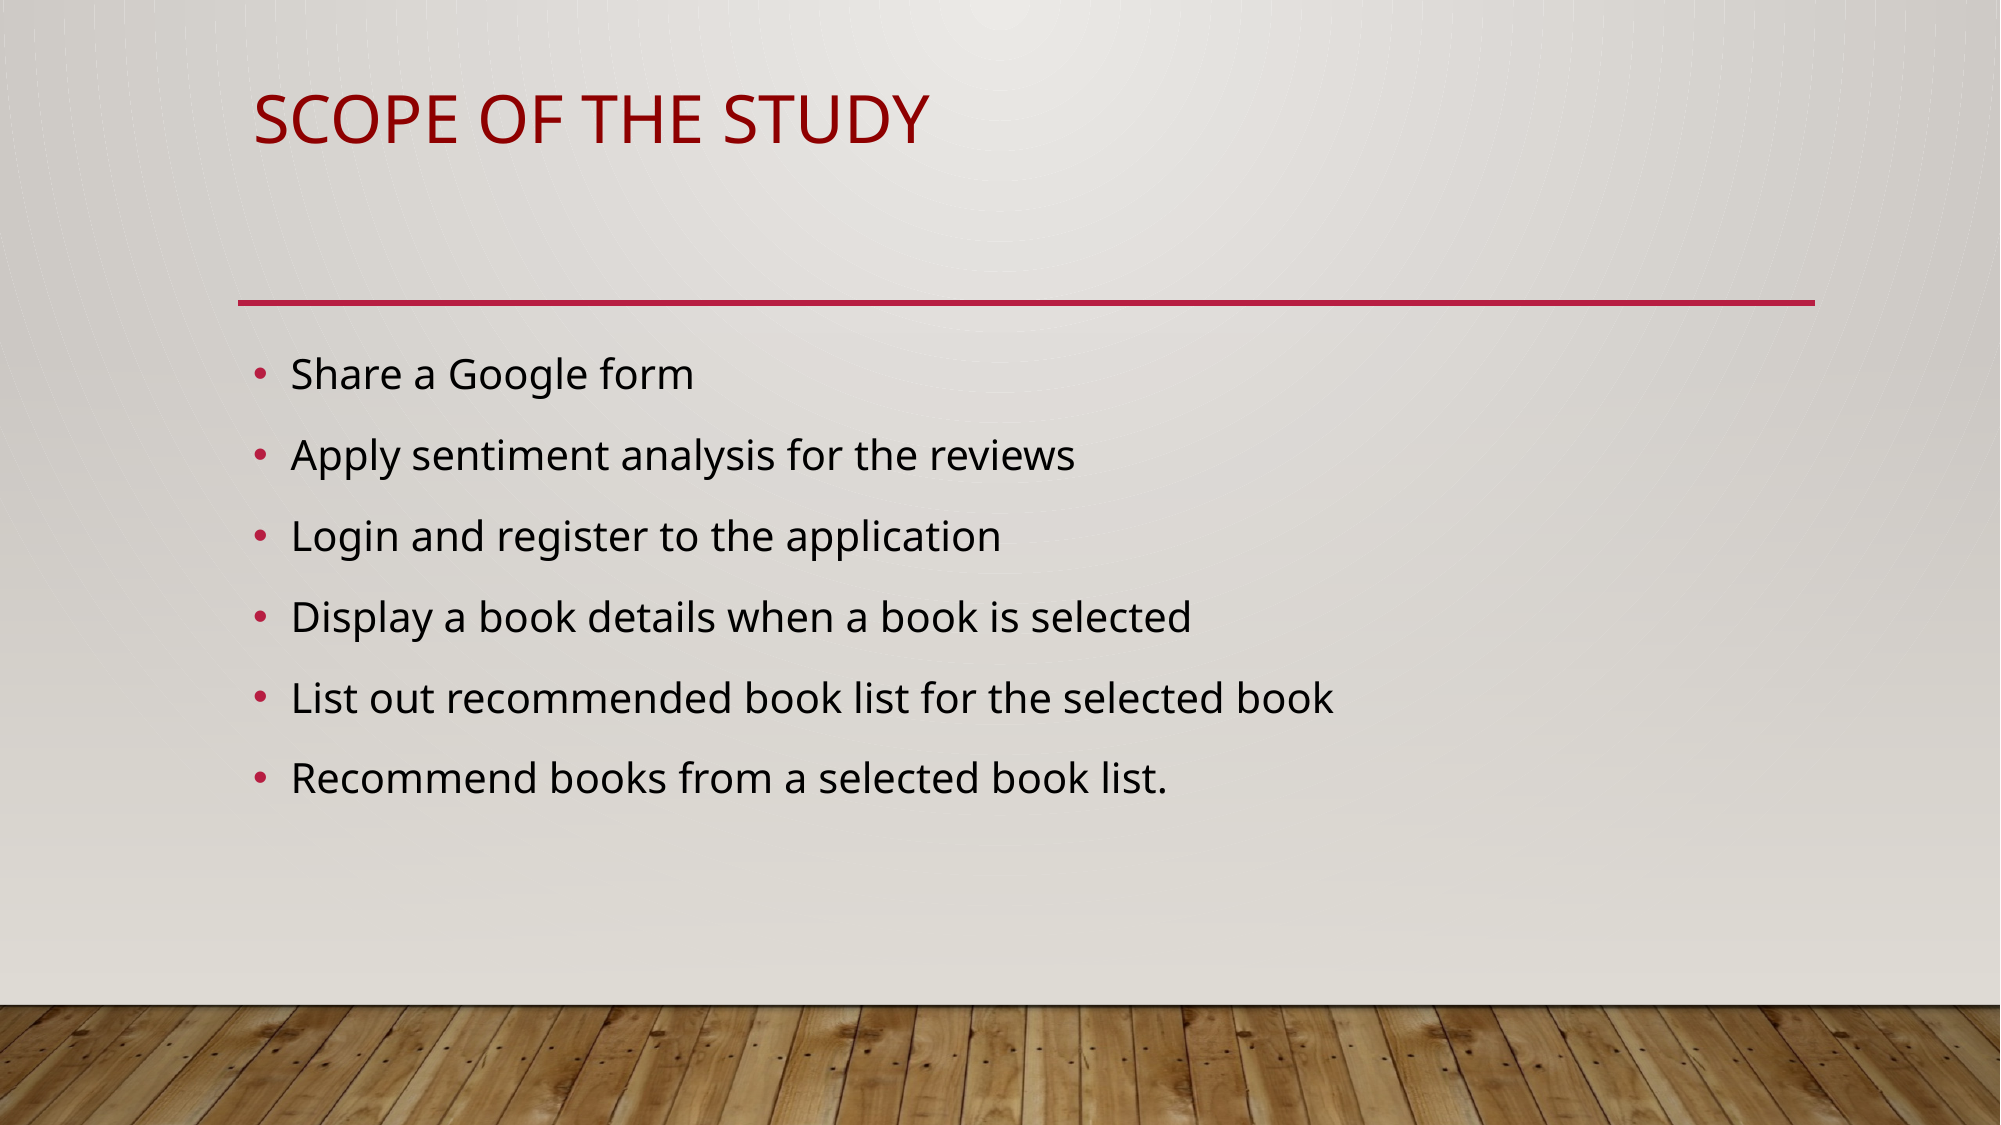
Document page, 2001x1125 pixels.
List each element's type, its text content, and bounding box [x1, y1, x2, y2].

list Share a Google form Apply sentiment analysis for the reviews Login and register to the application Display a book details when a book is selected List out recommended book list for the selected book Recommend books from a selected book list. [238, 330, 1814, 897]
picture [0, 1005, 2000, 1125]
title Scope of the study [238, 78, 1814, 251]
